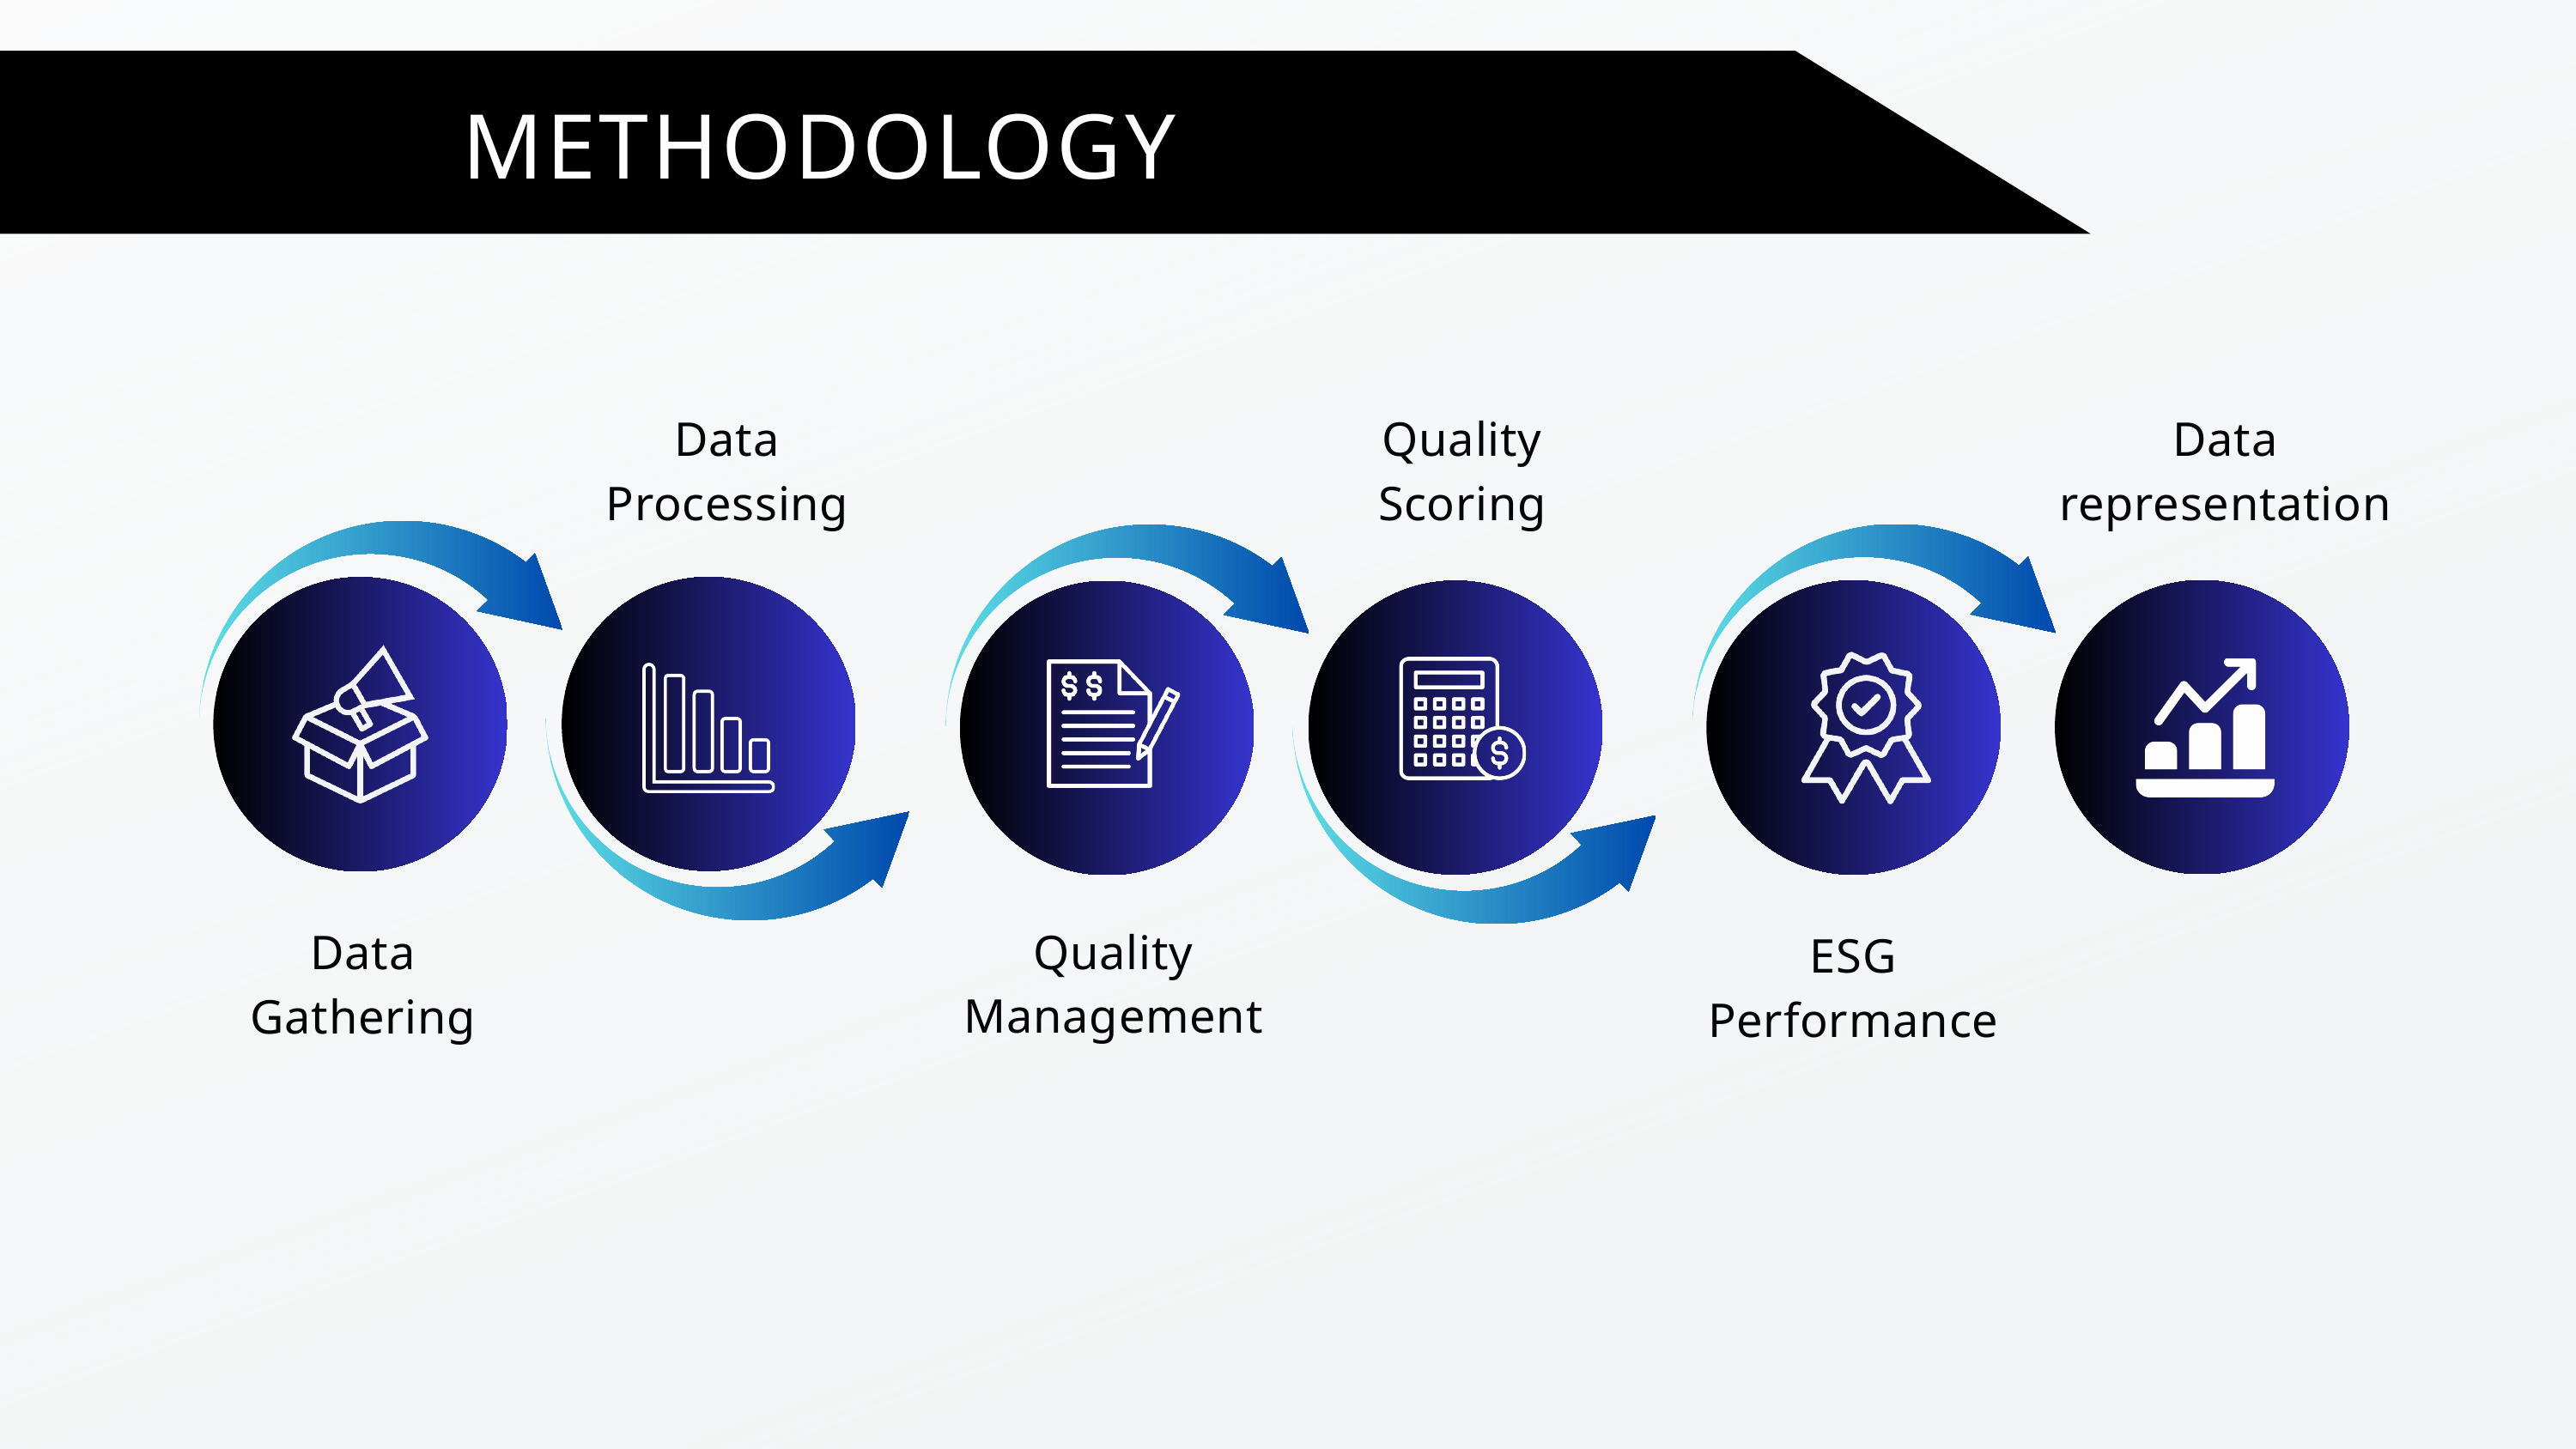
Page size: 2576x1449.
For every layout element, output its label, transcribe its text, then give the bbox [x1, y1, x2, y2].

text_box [2054, 579, 2349, 875]
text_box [945, 524, 1309, 727]
text_box Quality Scoring [1322, 401, 1603, 530]
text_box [1692, 524, 2057, 726]
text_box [545, 718, 910, 921]
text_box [959, 580, 1255, 876]
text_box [213, 577, 508, 872]
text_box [561, 576, 856, 717]
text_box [1308, 580, 1603, 720]
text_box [0, 50, 2091, 234]
text_box Data representation [2020, 401, 2432, 530]
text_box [198, 520, 563, 724]
text_box [0, 0, 2576, 1449]
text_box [1291, 722, 1656, 925]
text_box Data Gathering [222, 914, 503, 1044]
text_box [1706, 579, 2001, 876]
text_box Data Processing [587, 401, 868, 530]
text_box ESG Performance [1691, 918, 2016, 1047]
text_box Quality Management [952, 914, 1275, 1043]
